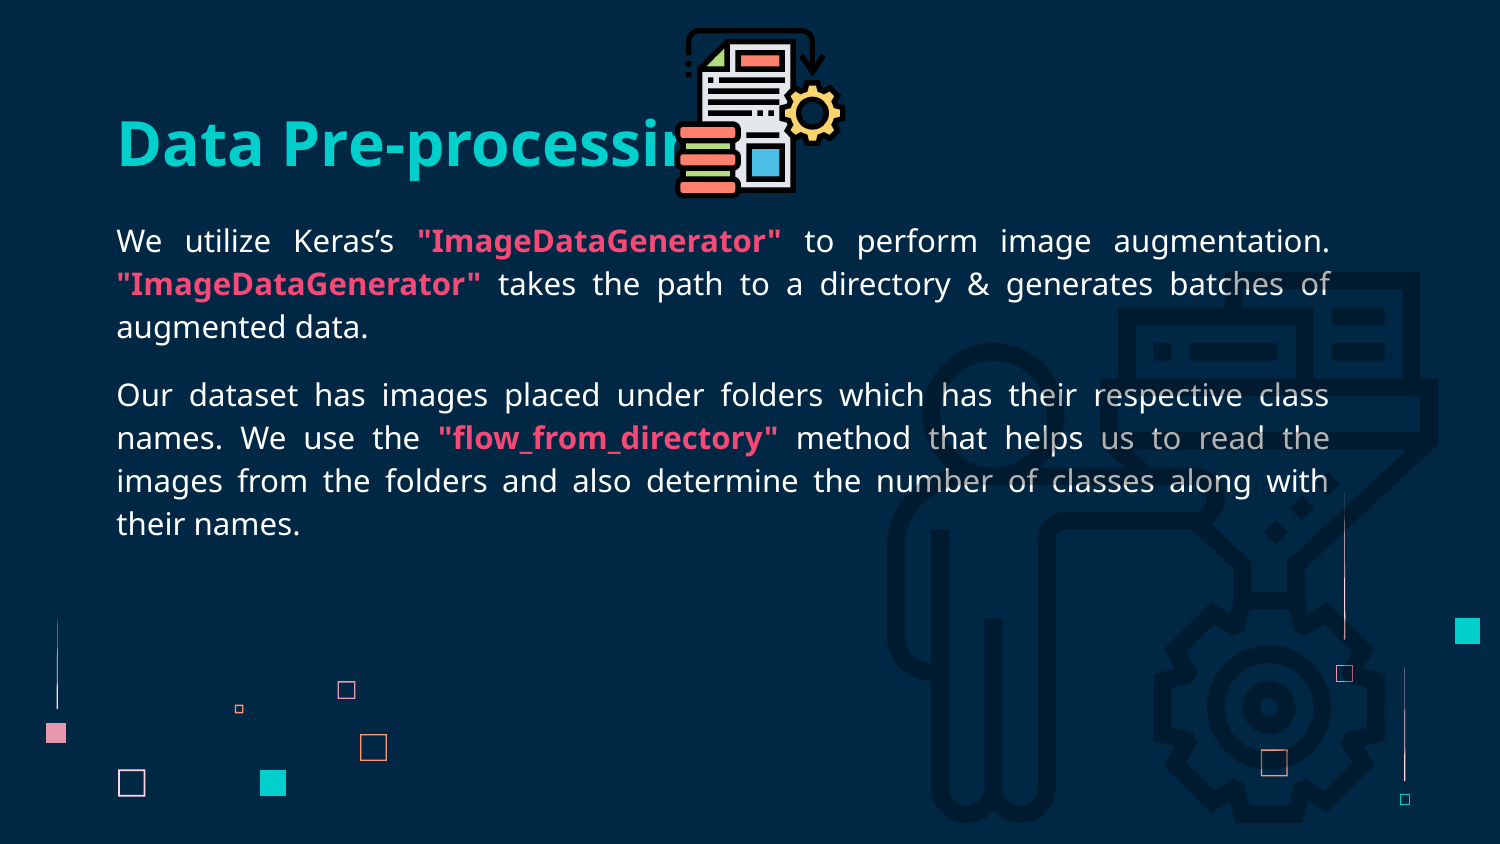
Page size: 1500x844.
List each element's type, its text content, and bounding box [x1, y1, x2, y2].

list We utilize Keras’s "ImageDataGenerator" to perform image augmentation. "ImageDataGenerator" takes the path to a directory & generates batches of augmented data. Our dataset has images placed under folders which has their respective class names. We use the "flow_from_directory" method that helps us to read the images from the folders and also determine the number of classes along with their names. [101, 200, 1347, 605]
picture [878, 262, 1447, 832]
picture [672, 25, 848, 201]
title Data Pre-processing [101, 67, 667, 194]
